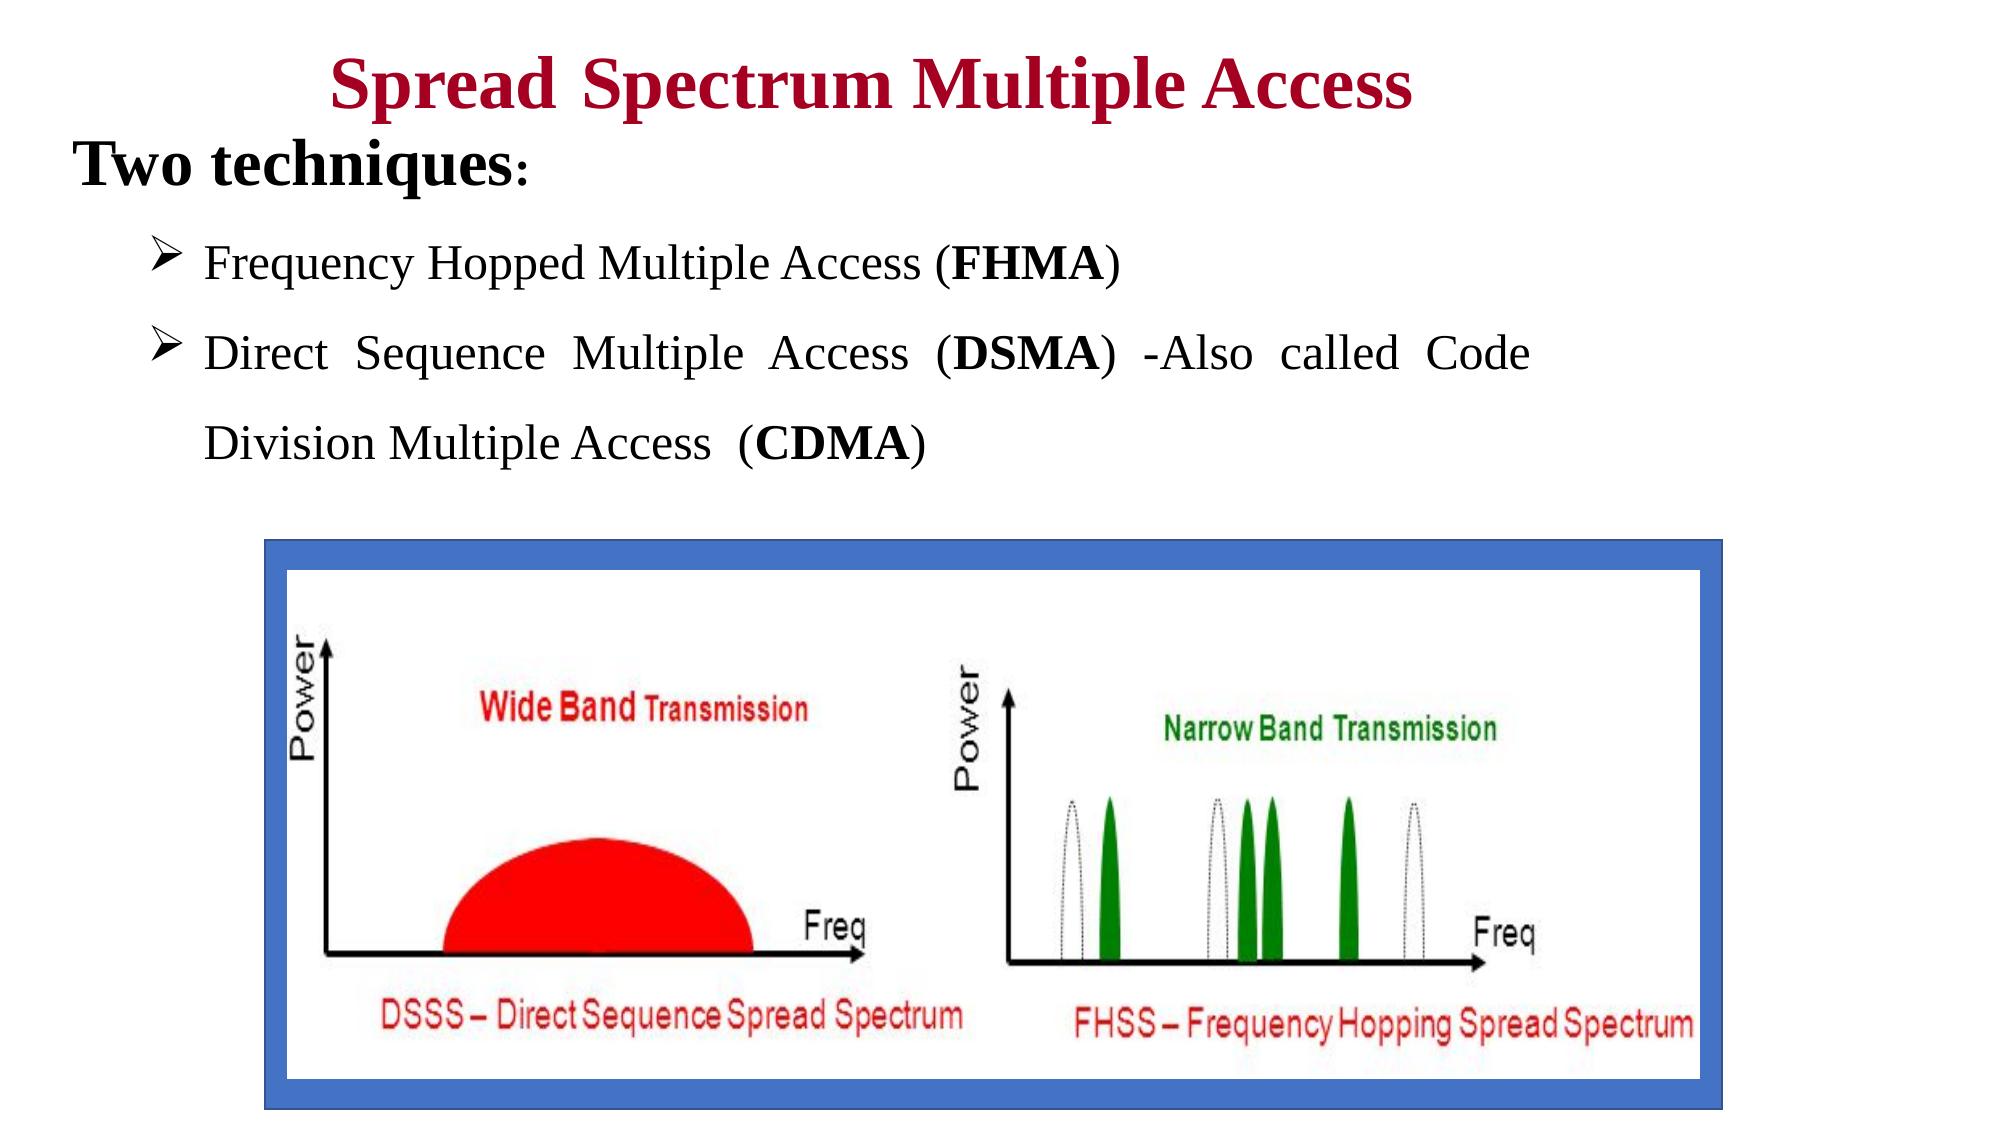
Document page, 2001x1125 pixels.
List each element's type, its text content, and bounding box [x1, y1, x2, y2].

text_box Spread Spectrum Multiple Access [315, 0, 1672, 131]
text_box [264, 539, 1723, 1110]
picture [287, 570, 1700, 1079]
text_box Two techniques: Frequency Hopped Multiple Access (FHMA) Direct Sequence Multiple Access (DSMA) -Also called Code Division Multiple Access (CDMA) [57, 71, 1547, 477]
